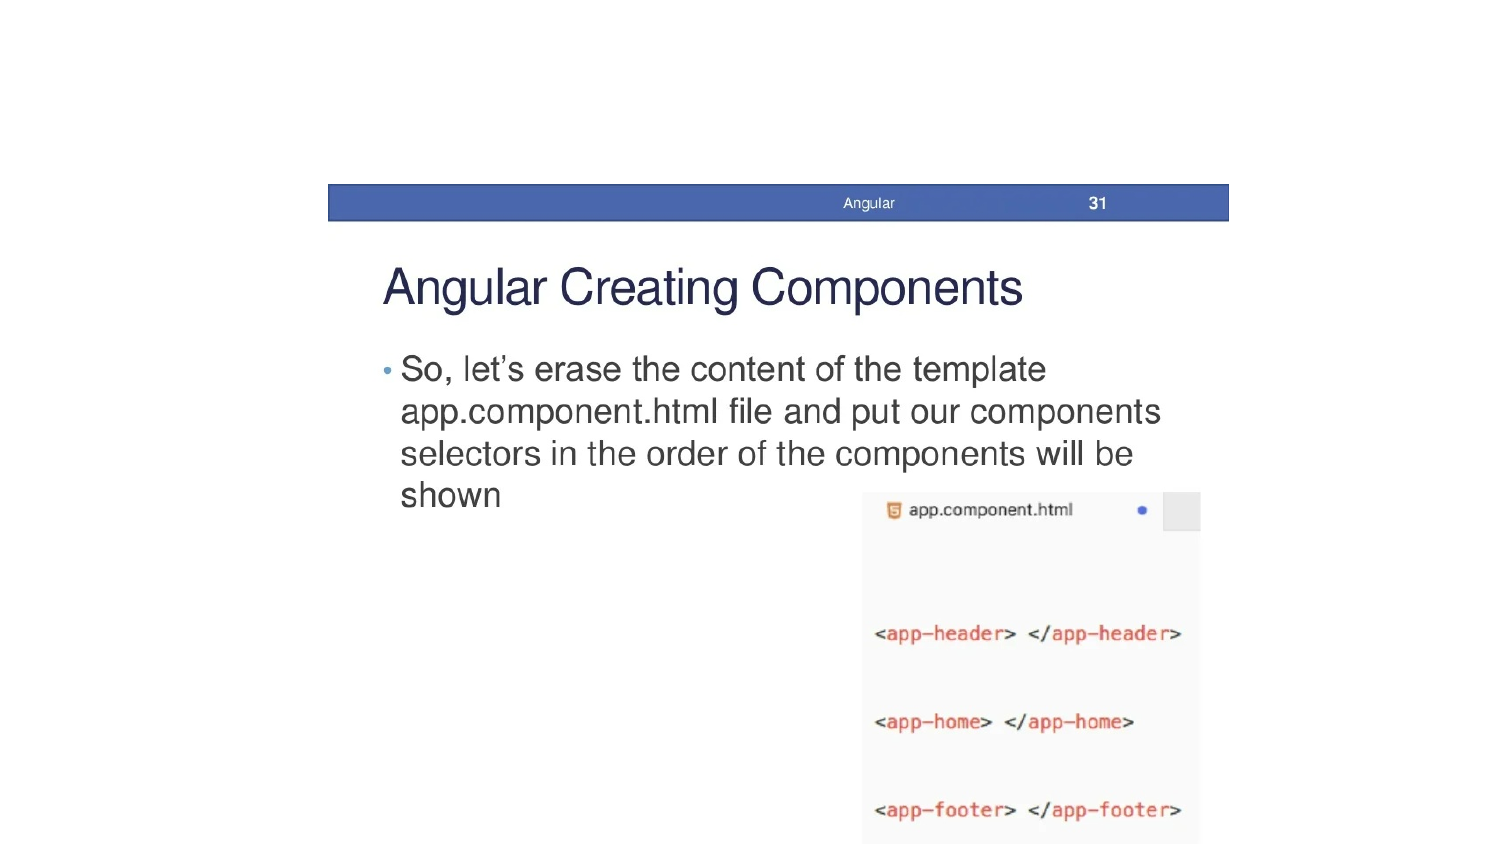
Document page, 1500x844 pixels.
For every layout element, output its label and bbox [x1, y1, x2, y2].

picture [327, 184, 1229, 844]
